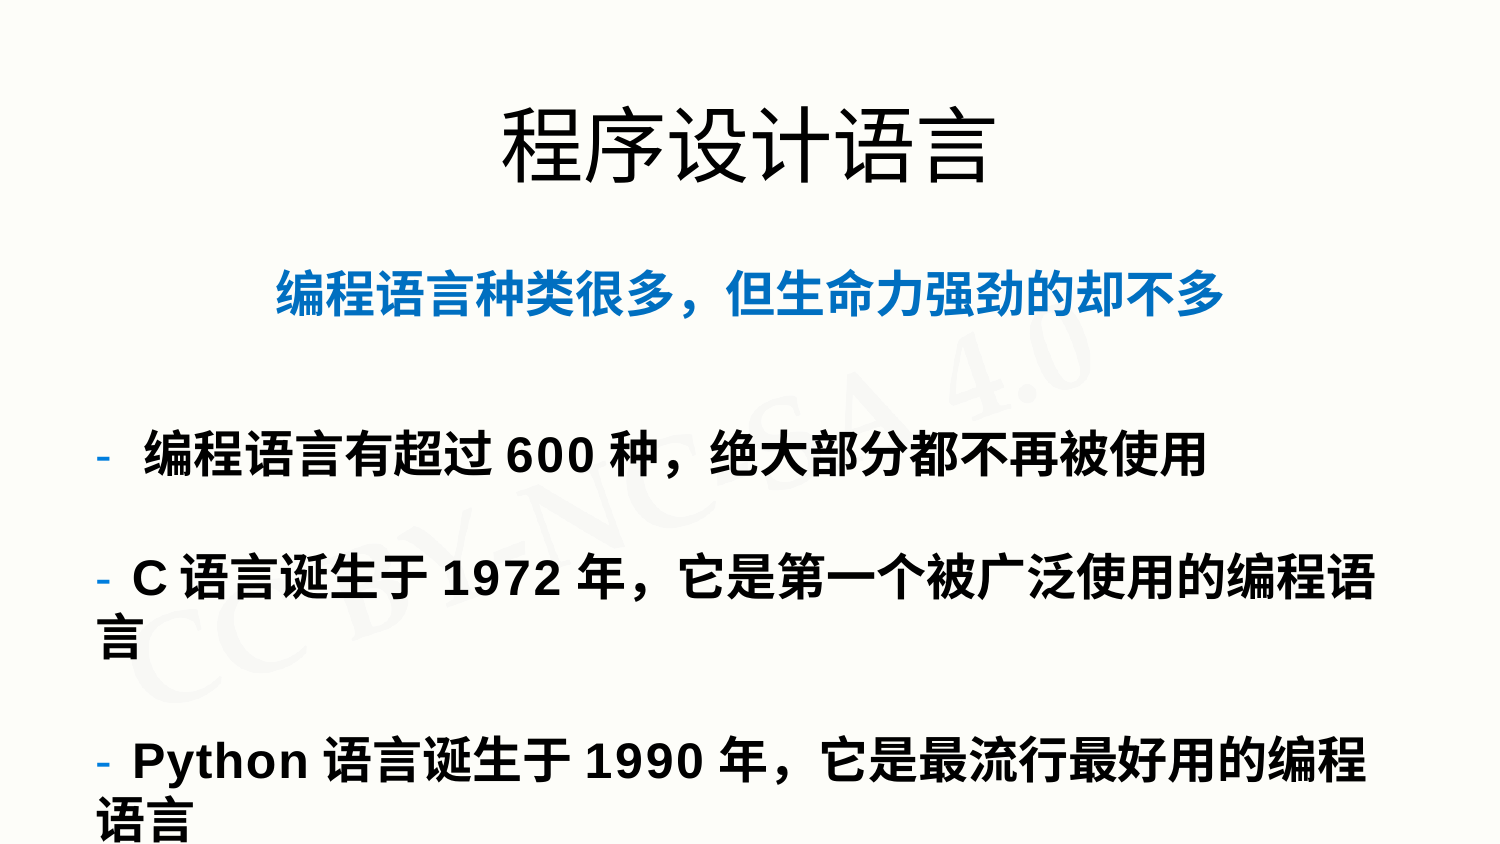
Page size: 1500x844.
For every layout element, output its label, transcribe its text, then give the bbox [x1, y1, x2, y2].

text_box 编程语言种类很多，但生命力强劲的却不多 - 编程语言有超过600种，绝大部分都不再被使用 - C语言诞生于1972年，它是第一个被广泛使用的编程语言 - Python语言诞生于1990年，它是最流行最好用的编程语言 [93, 262, 1437, 844]
title 程序设计语言 [268, 93, 1231, 235]
